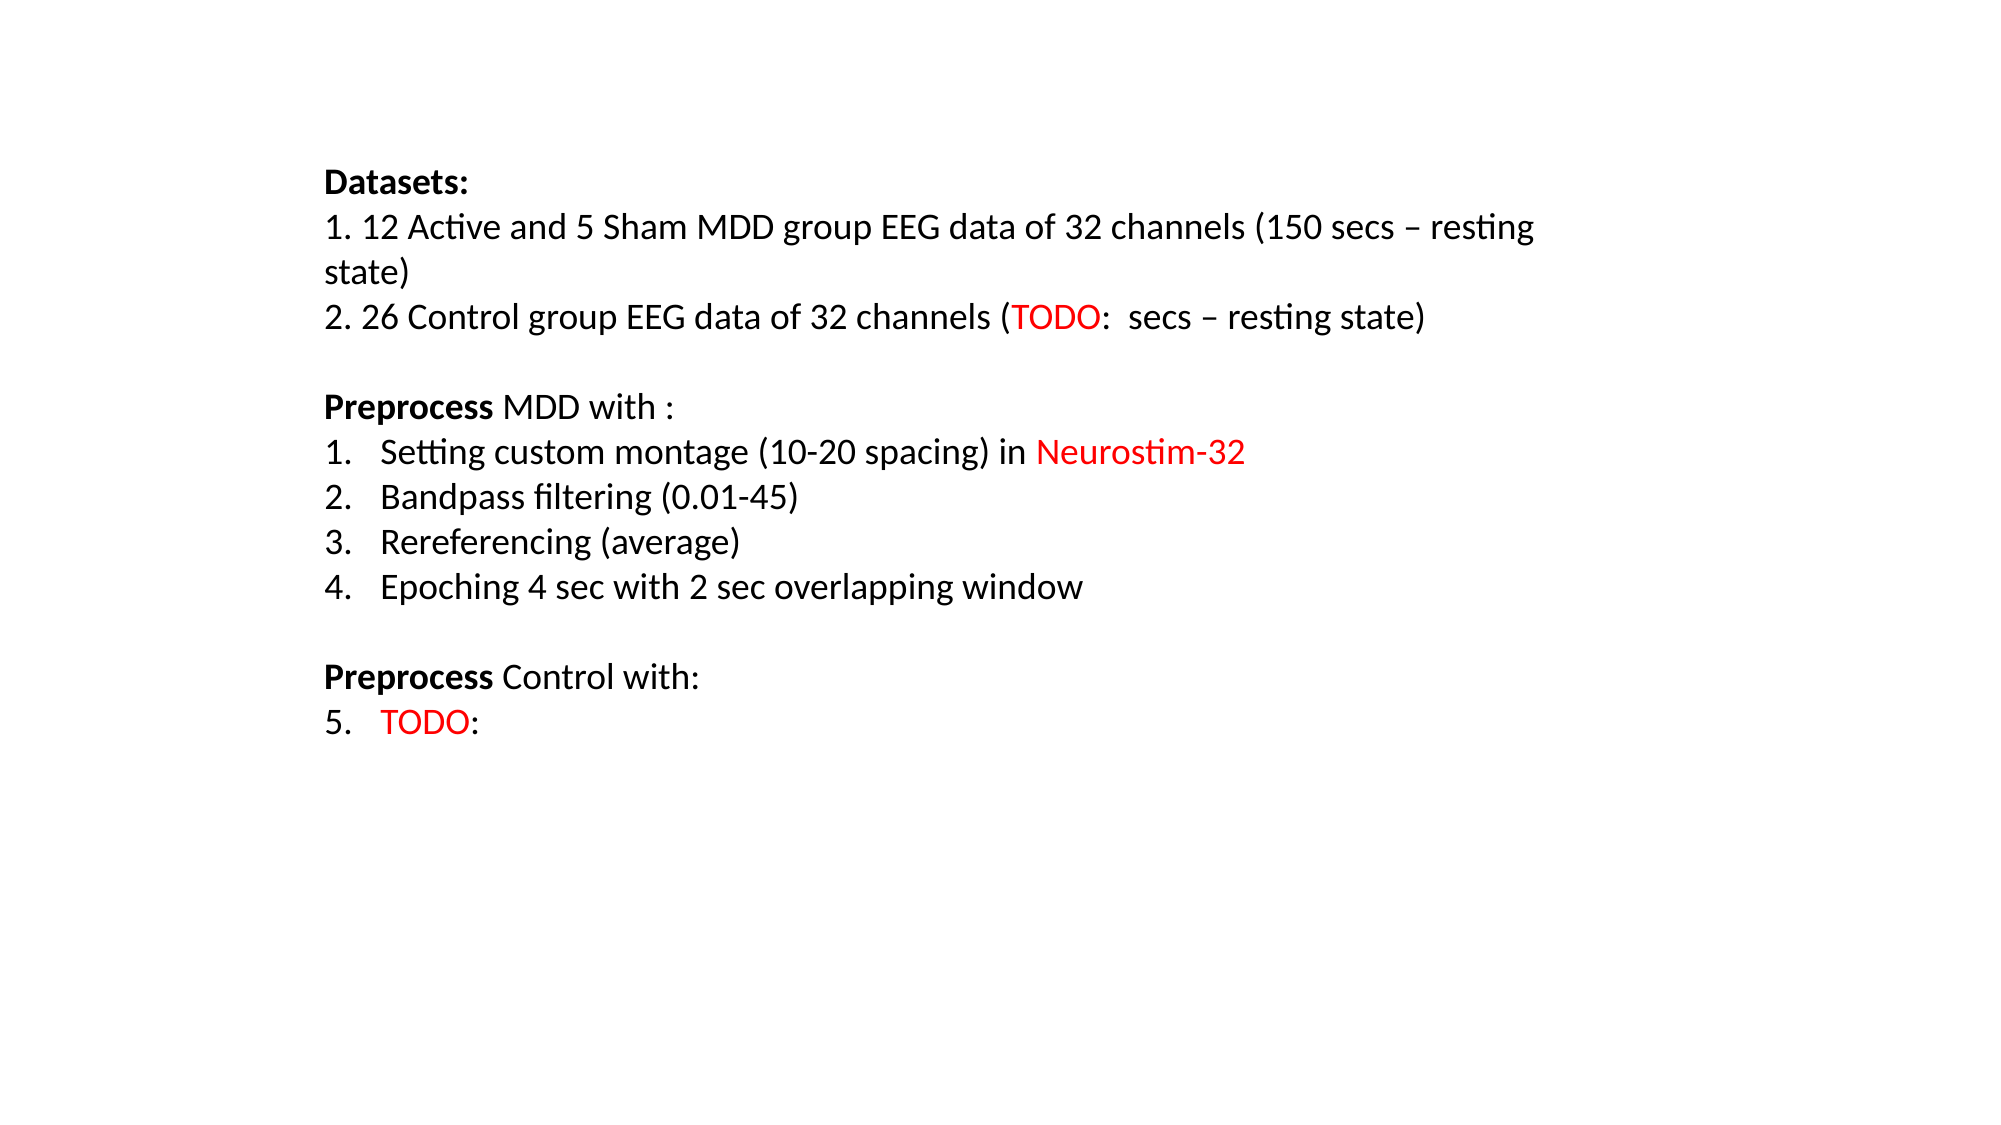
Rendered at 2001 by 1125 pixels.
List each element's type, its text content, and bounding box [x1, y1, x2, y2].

text_box Datasets: 1. 12 Active and 5 Sham MDD group EEG data of 32 channels (150 secs – resting state) 2. 26 Control group EEG data of 32 channels (TODO: secs – resting state) Preprocess MDD with : Setting custom montage (10-20 spacing) in Neurostim-32 Bandpass filtering (0.01-45) Rereferencing (average) Epoching 4 sec with 2 sec overlapping window Preprocess Control with: TODO: [309, 149, 1624, 750]
